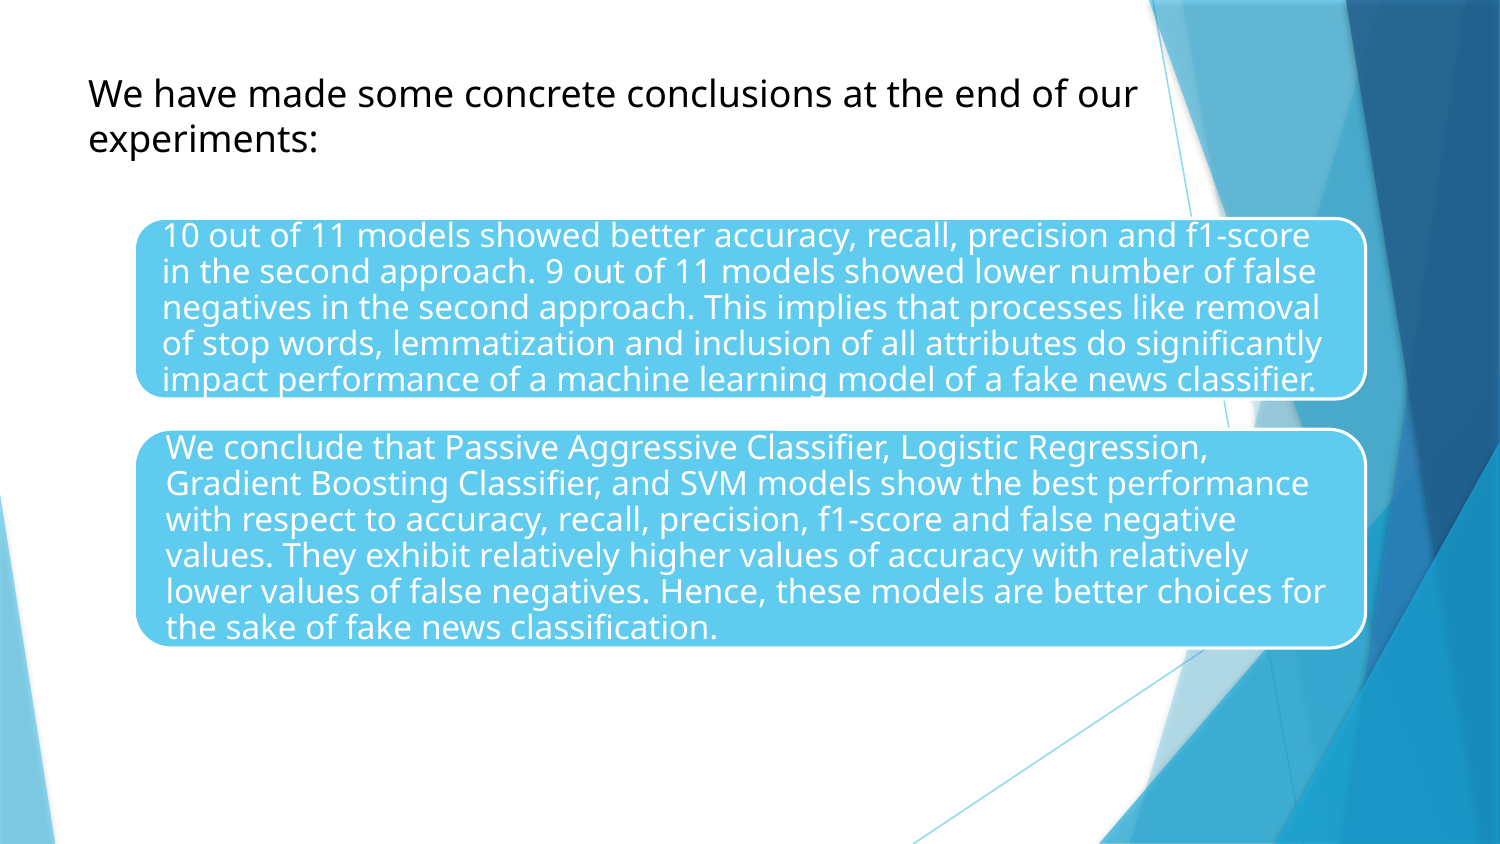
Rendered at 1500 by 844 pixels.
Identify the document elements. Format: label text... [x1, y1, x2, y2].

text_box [133, 137, 1367, 729]
text_box We have made some concrete conclusions at the end of our experiments: [73, 62, 1349, 213]
